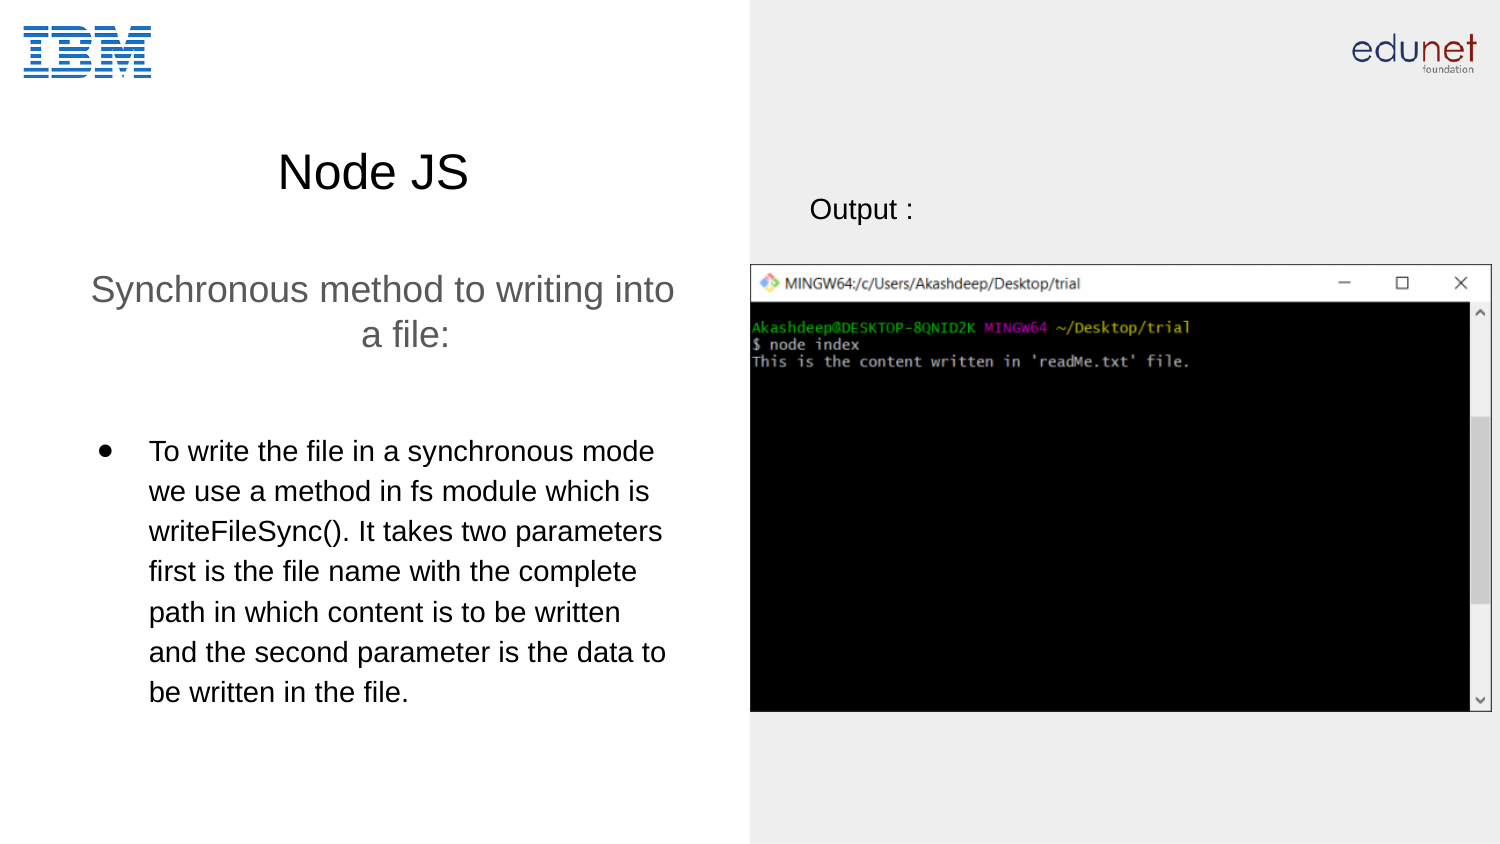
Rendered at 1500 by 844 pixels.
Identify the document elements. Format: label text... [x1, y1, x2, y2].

picture [0, 0, 559, 78]
title Node JS [41, 117, 706, 223]
picture [1350, 26, 1480, 78]
picture [749, 264, 1492, 712]
list To write the file in a synchronous mode we use a method in fs module which is writeFileSync(). It takes two parameters first is the file name with the complete path in which content is to be written and the second parameter is the data to be written in the file. [58, 423, 689, 712]
text_box Output : [794, 182, 930, 233]
subtitle Synchronous method to writing into a file: [41, 257, 706, 363]
